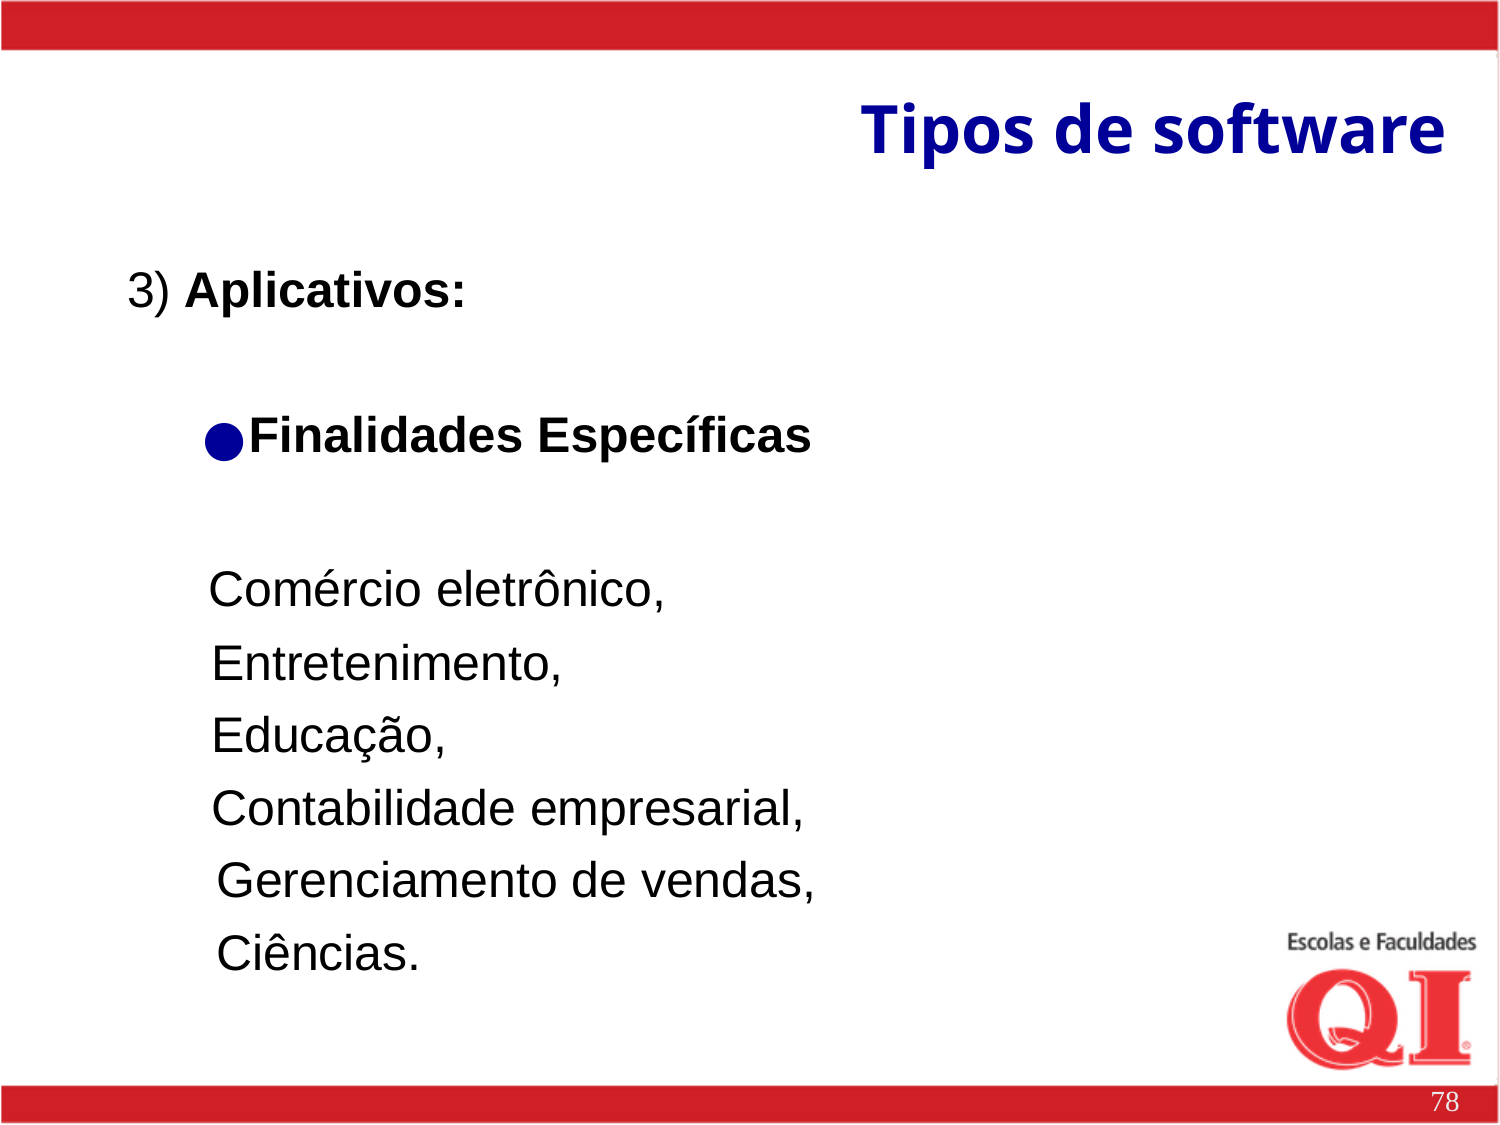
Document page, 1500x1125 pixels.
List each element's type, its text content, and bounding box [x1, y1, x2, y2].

list 3) Aplicativos: Finalidades Específicas Comércio eletrônico, Entretenimento, Educação, Contabilidade empresarial, Gerenciamento de vendas, Ciências. [112, 249, 1388, 1013]
slide_number ‹#› [1162, 1050, 1475, 1125]
title Tipos de software [37, 24, 1463, 175]
picture [0, 0, 1500, 1125]
